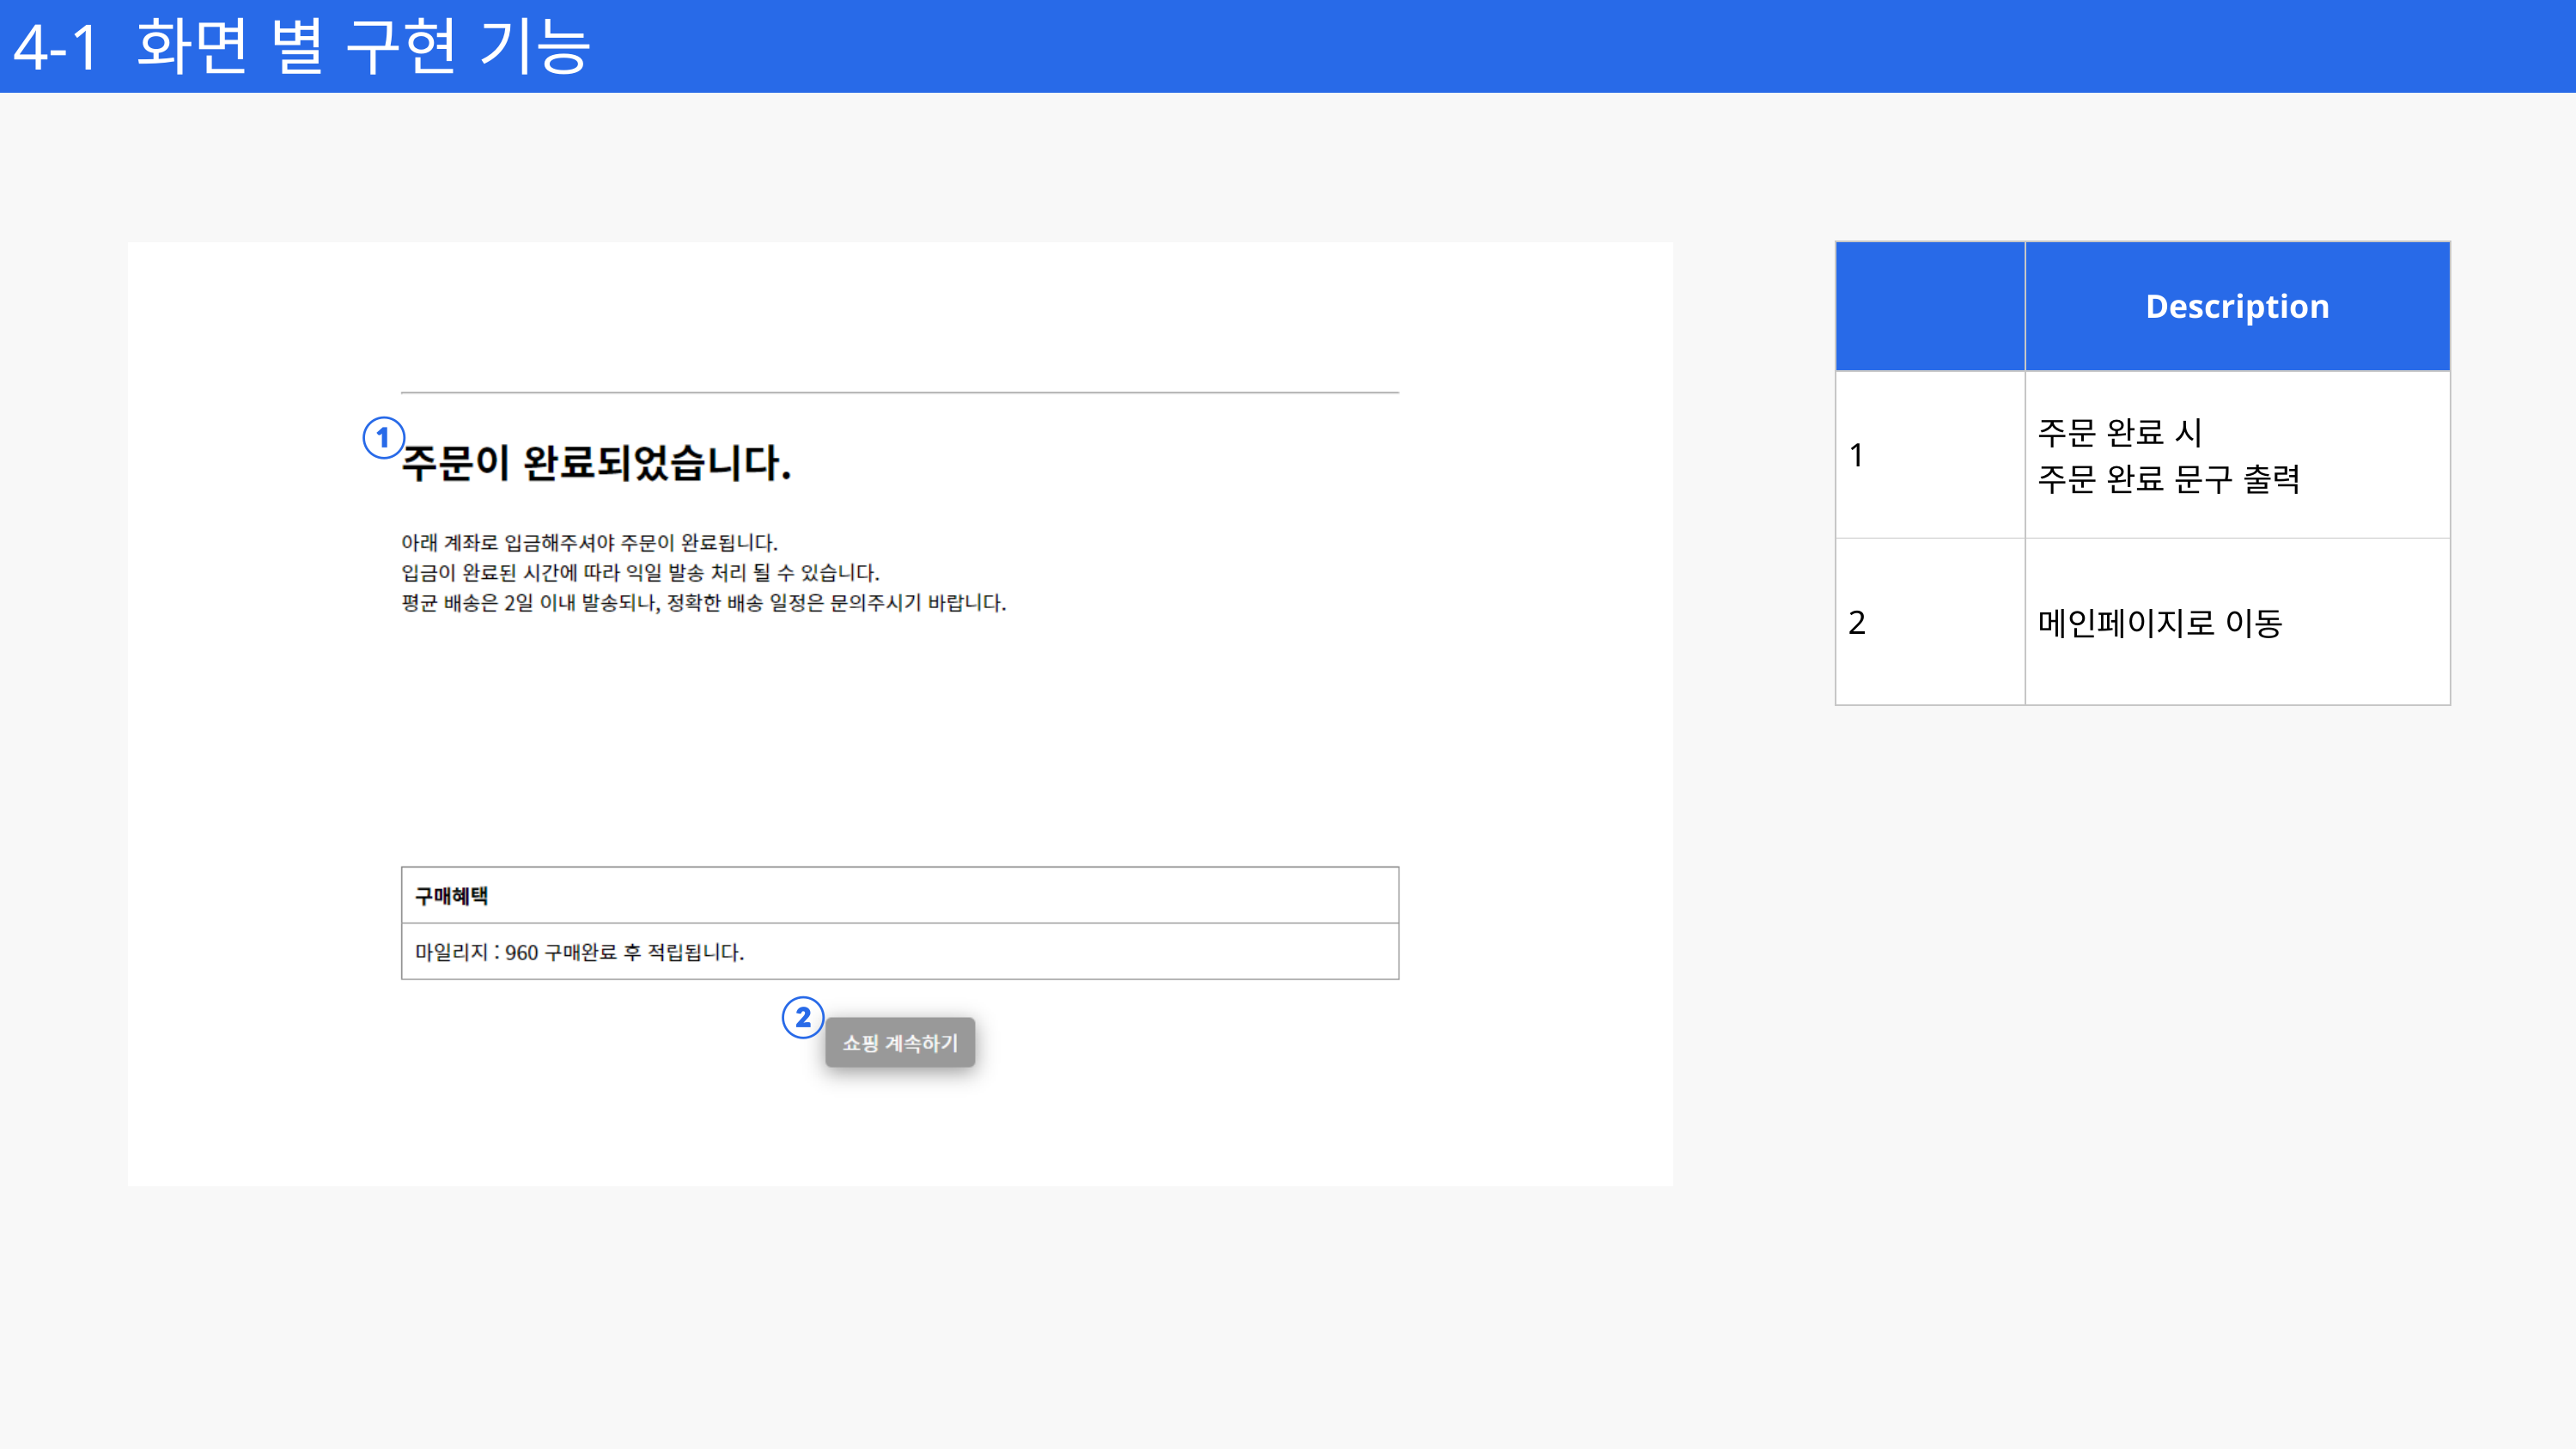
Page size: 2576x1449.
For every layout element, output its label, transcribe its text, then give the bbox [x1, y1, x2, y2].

table_header Description [2026, 242, 2450, 370]
table_cell 1 [1836, 372, 2025, 538]
table_cell 메인페이지로 이동 [2026, 539, 2450, 704]
table_cell 주문 완료 시 주문 완료 문구 출력 [2026, 372, 2450, 538]
table_header [1836, 242, 2025, 370]
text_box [0, 0, 2576, 94]
table_cell 2 [1836, 539, 2025, 704]
picture [128, 241, 1674, 1187]
